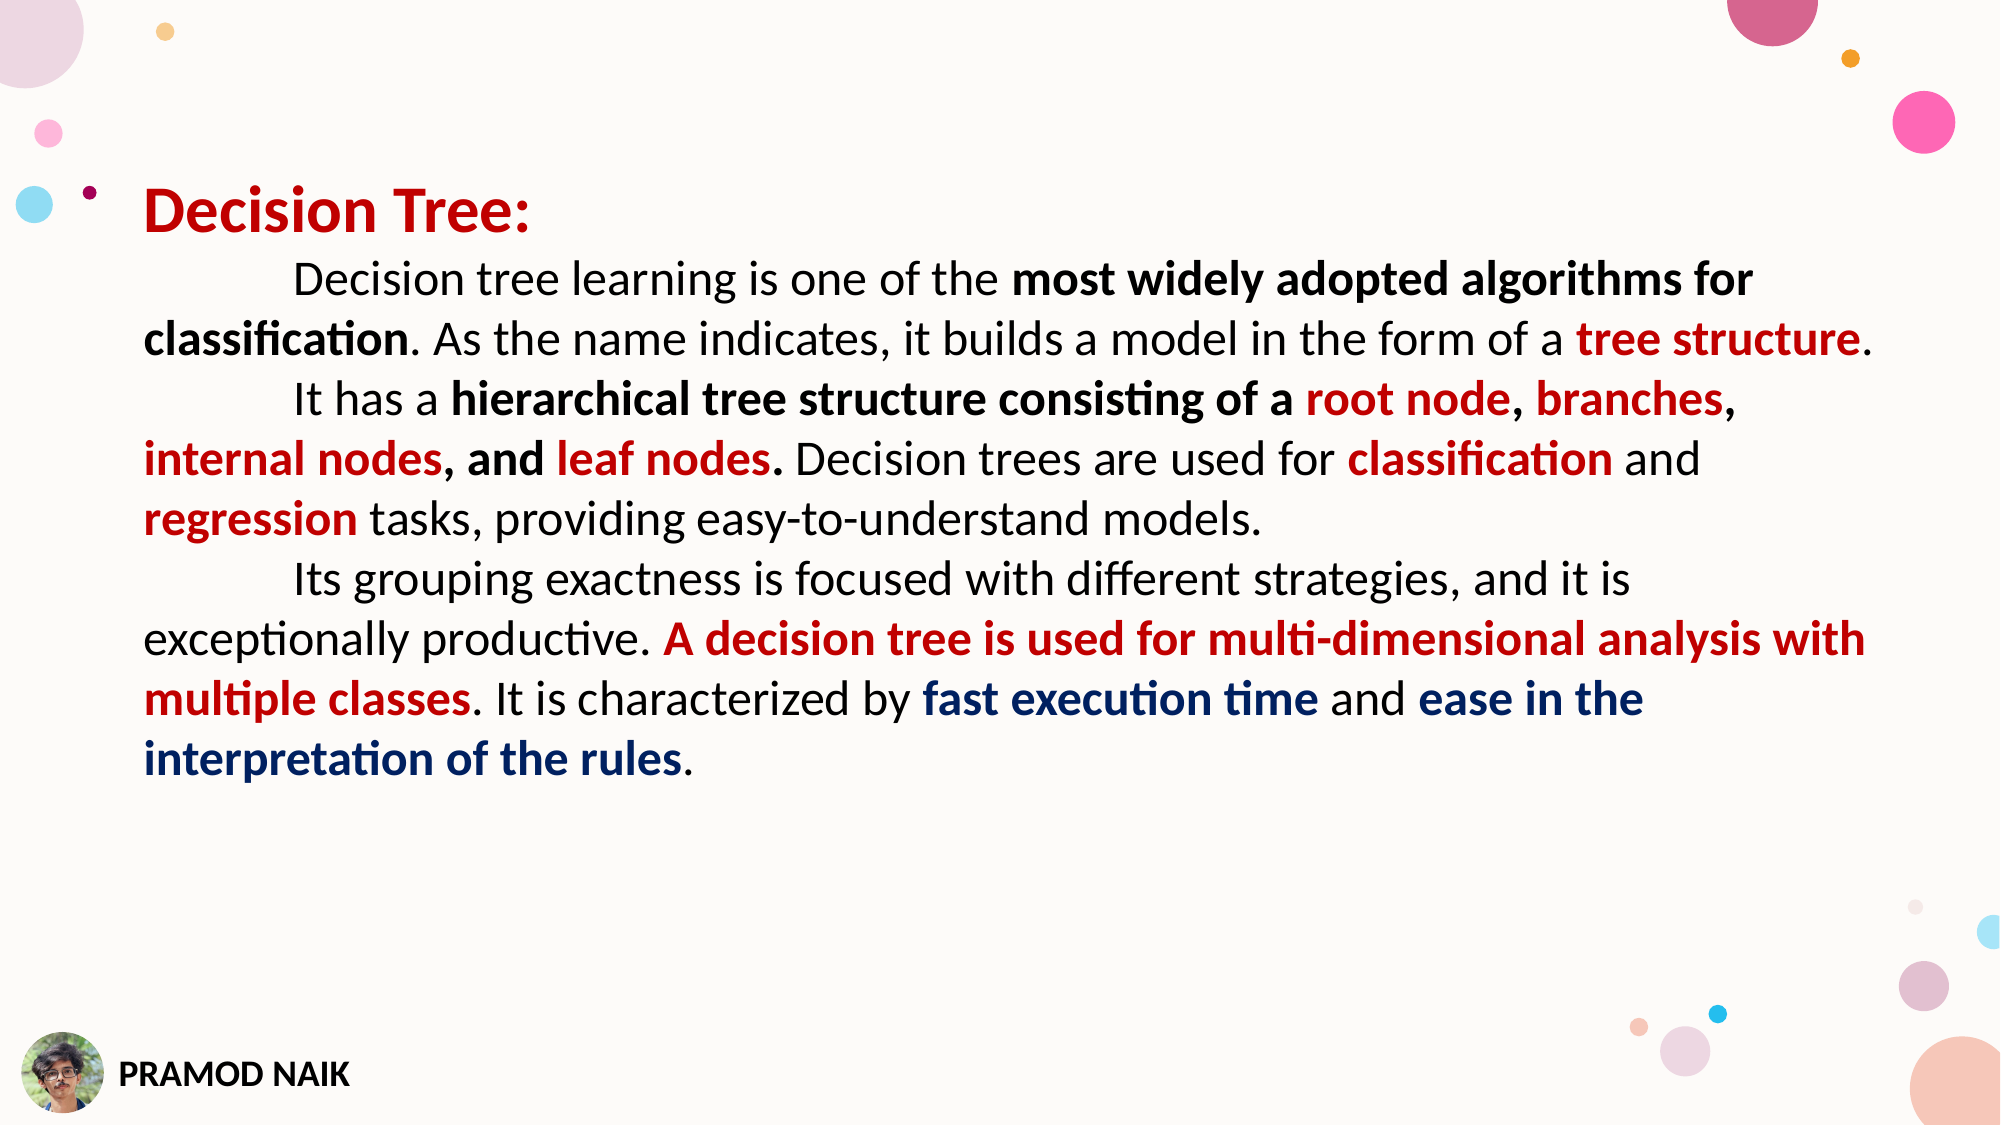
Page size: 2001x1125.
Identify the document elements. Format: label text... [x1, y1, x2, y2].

text_box Decision Tree: Decision tree learning is one of the most widely adopted algorithms for classification. As the name indicates, it builds a model in the form of a tree structure. It has a hierarchical tree structure consisting of a root node, branches, internal nodes, and leaf nodes. Decision trees are used for classification and regression tasks, providing easy-to-understand models. Its grouping exactness is focused with different strategies, and it is exceptionally productive. A decision tree is used for multi-dimensional analysis with multiple classes. It is characterized by fast execution time and ease in the interpretation of the rules. [129, 158, 1912, 883]
picture [21, 1031, 104, 1114]
